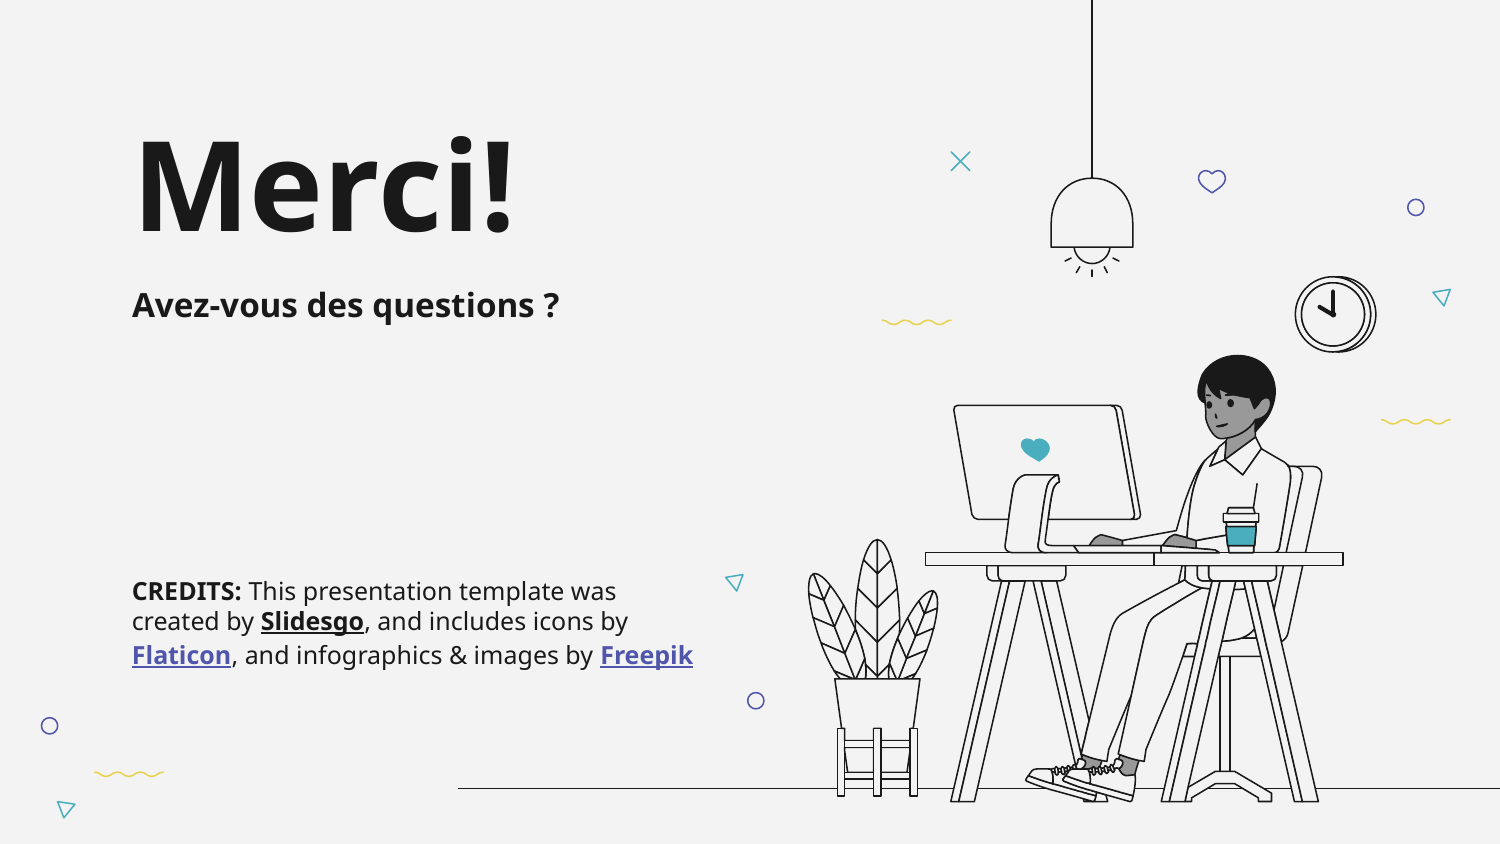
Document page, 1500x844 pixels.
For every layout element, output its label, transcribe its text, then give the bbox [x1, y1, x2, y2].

subtitle Avez-vous des questions ? [116, 263, 452, 451]
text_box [457, 0, 1500, 802]
title Merci! [116, 97, 452, 263]
